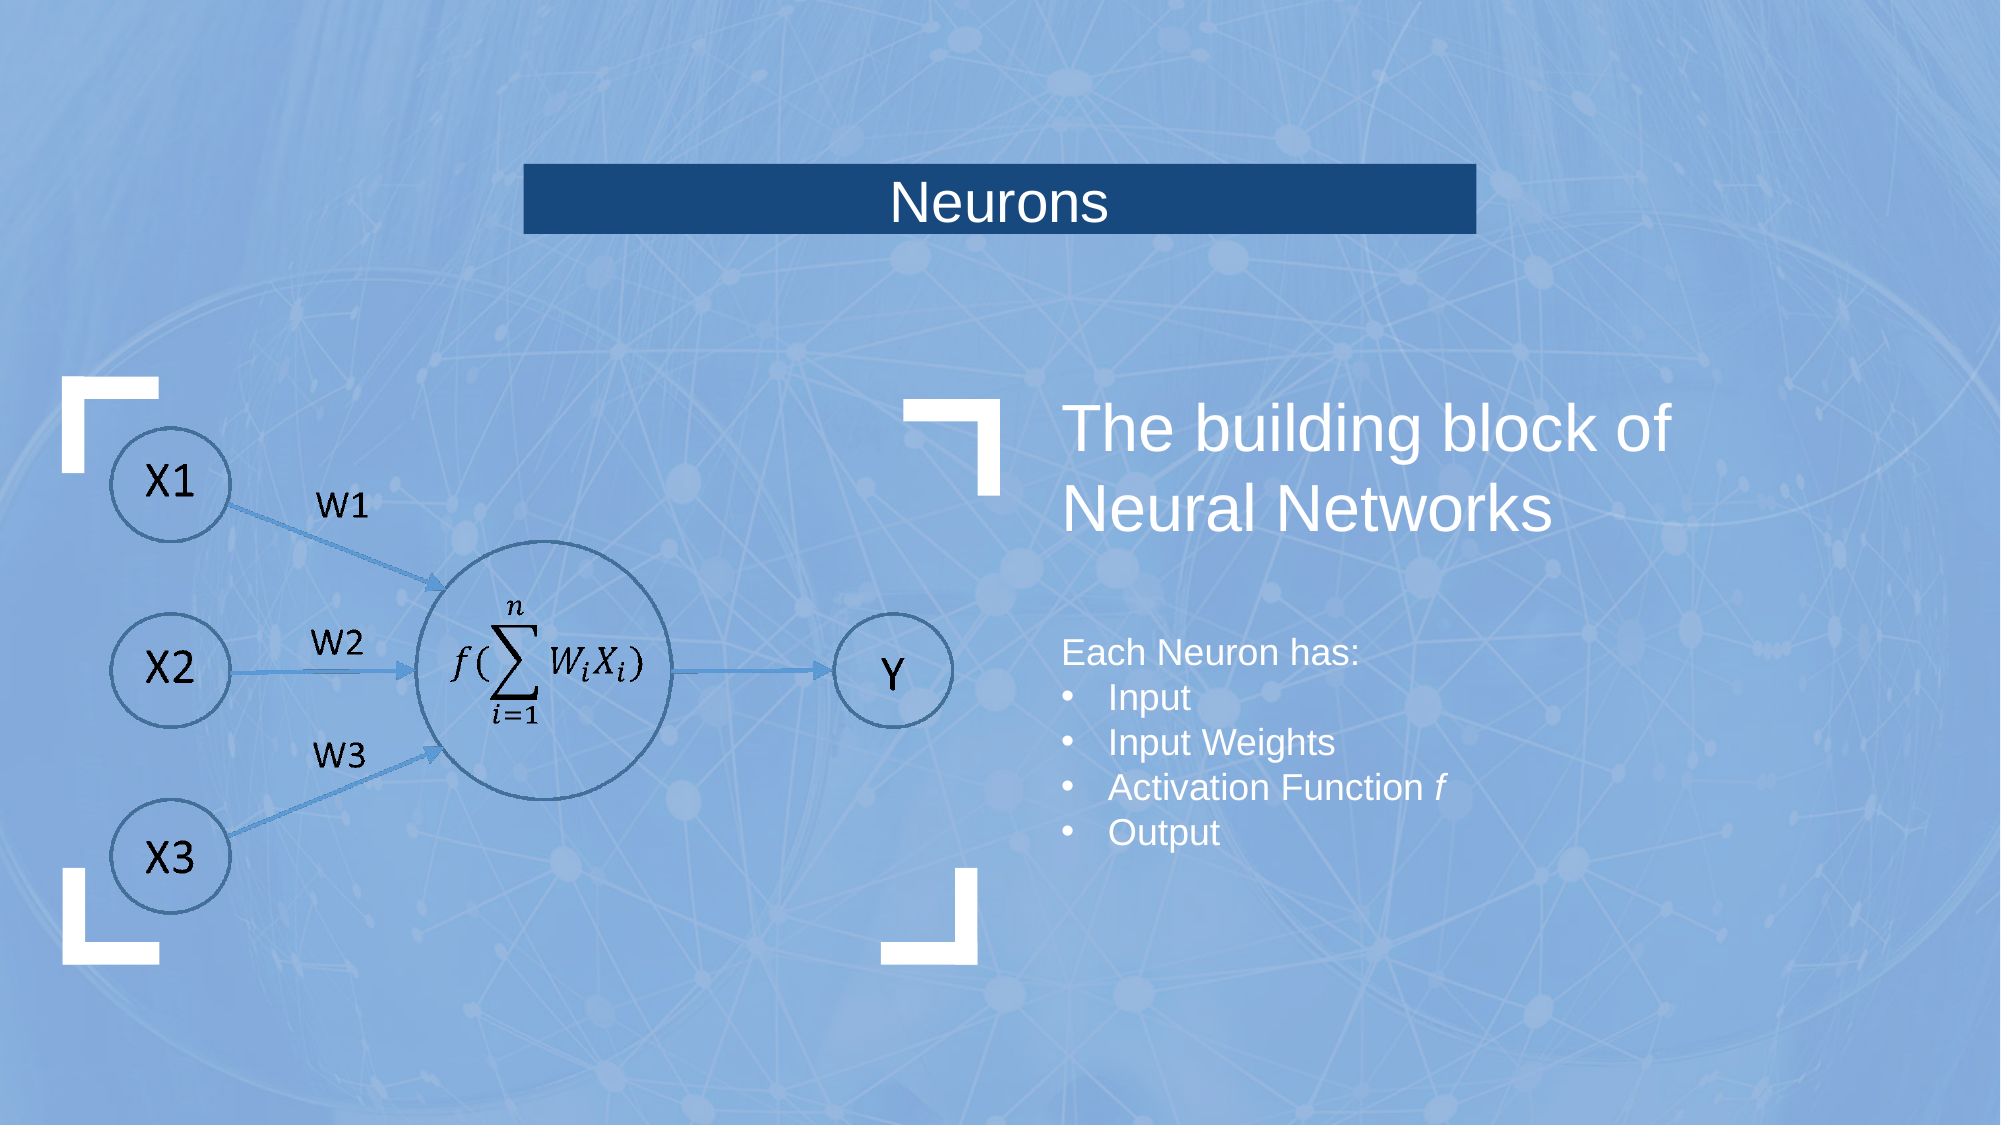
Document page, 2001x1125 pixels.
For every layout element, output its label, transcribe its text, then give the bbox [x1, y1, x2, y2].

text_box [903, 398, 1000, 496]
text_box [62, 867, 160, 965]
text_box The building block of Neural Networks [1046, 377, 1771, 552]
text_box Each Neuron has: Input Input Weights Activation Function f Output [1046, 620, 1771, 861]
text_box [880, 867, 978, 965]
picture [109, 426, 954, 917]
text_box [61, 376, 159, 474]
text_box Neurons [523, 163, 1477, 234]
